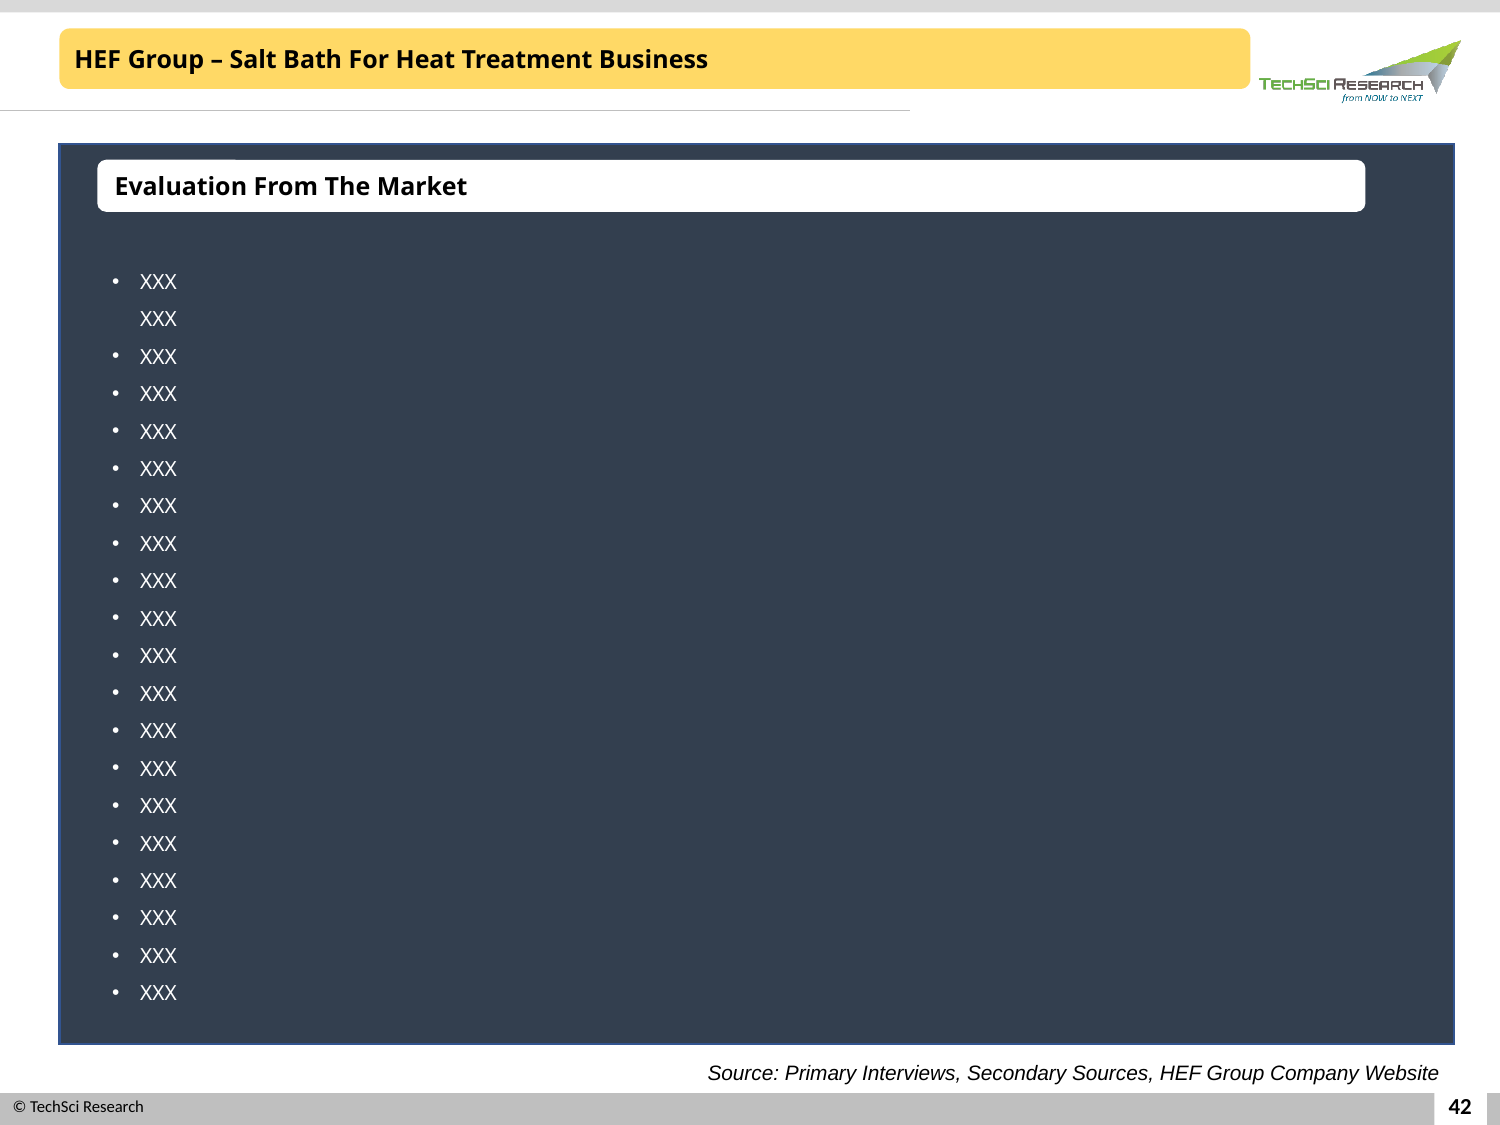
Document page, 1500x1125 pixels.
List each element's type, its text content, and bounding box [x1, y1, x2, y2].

picture [1257, 39, 1461, 104]
text_box [58, 143, 1455, 1045]
text_box HEF Group – Salt Bath For Heat Treatment Business [59, 35, 1156, 81]
text_box Evaluation From The Market [96, 158, 1367, 213]
text_box Source: Primary Interviews, Secondary Sources, HEF Group Company Website [652, 1052, 1454, 1092]
text_box [58, 27, 1252, 91]
text_box XXX XXX XXX XXX XXX XXX XXX XXX XXX XXX XXX XXX XXX XXX XXX XXX XXX XXX XXX XXX [97, 248, 1366, 1050]
